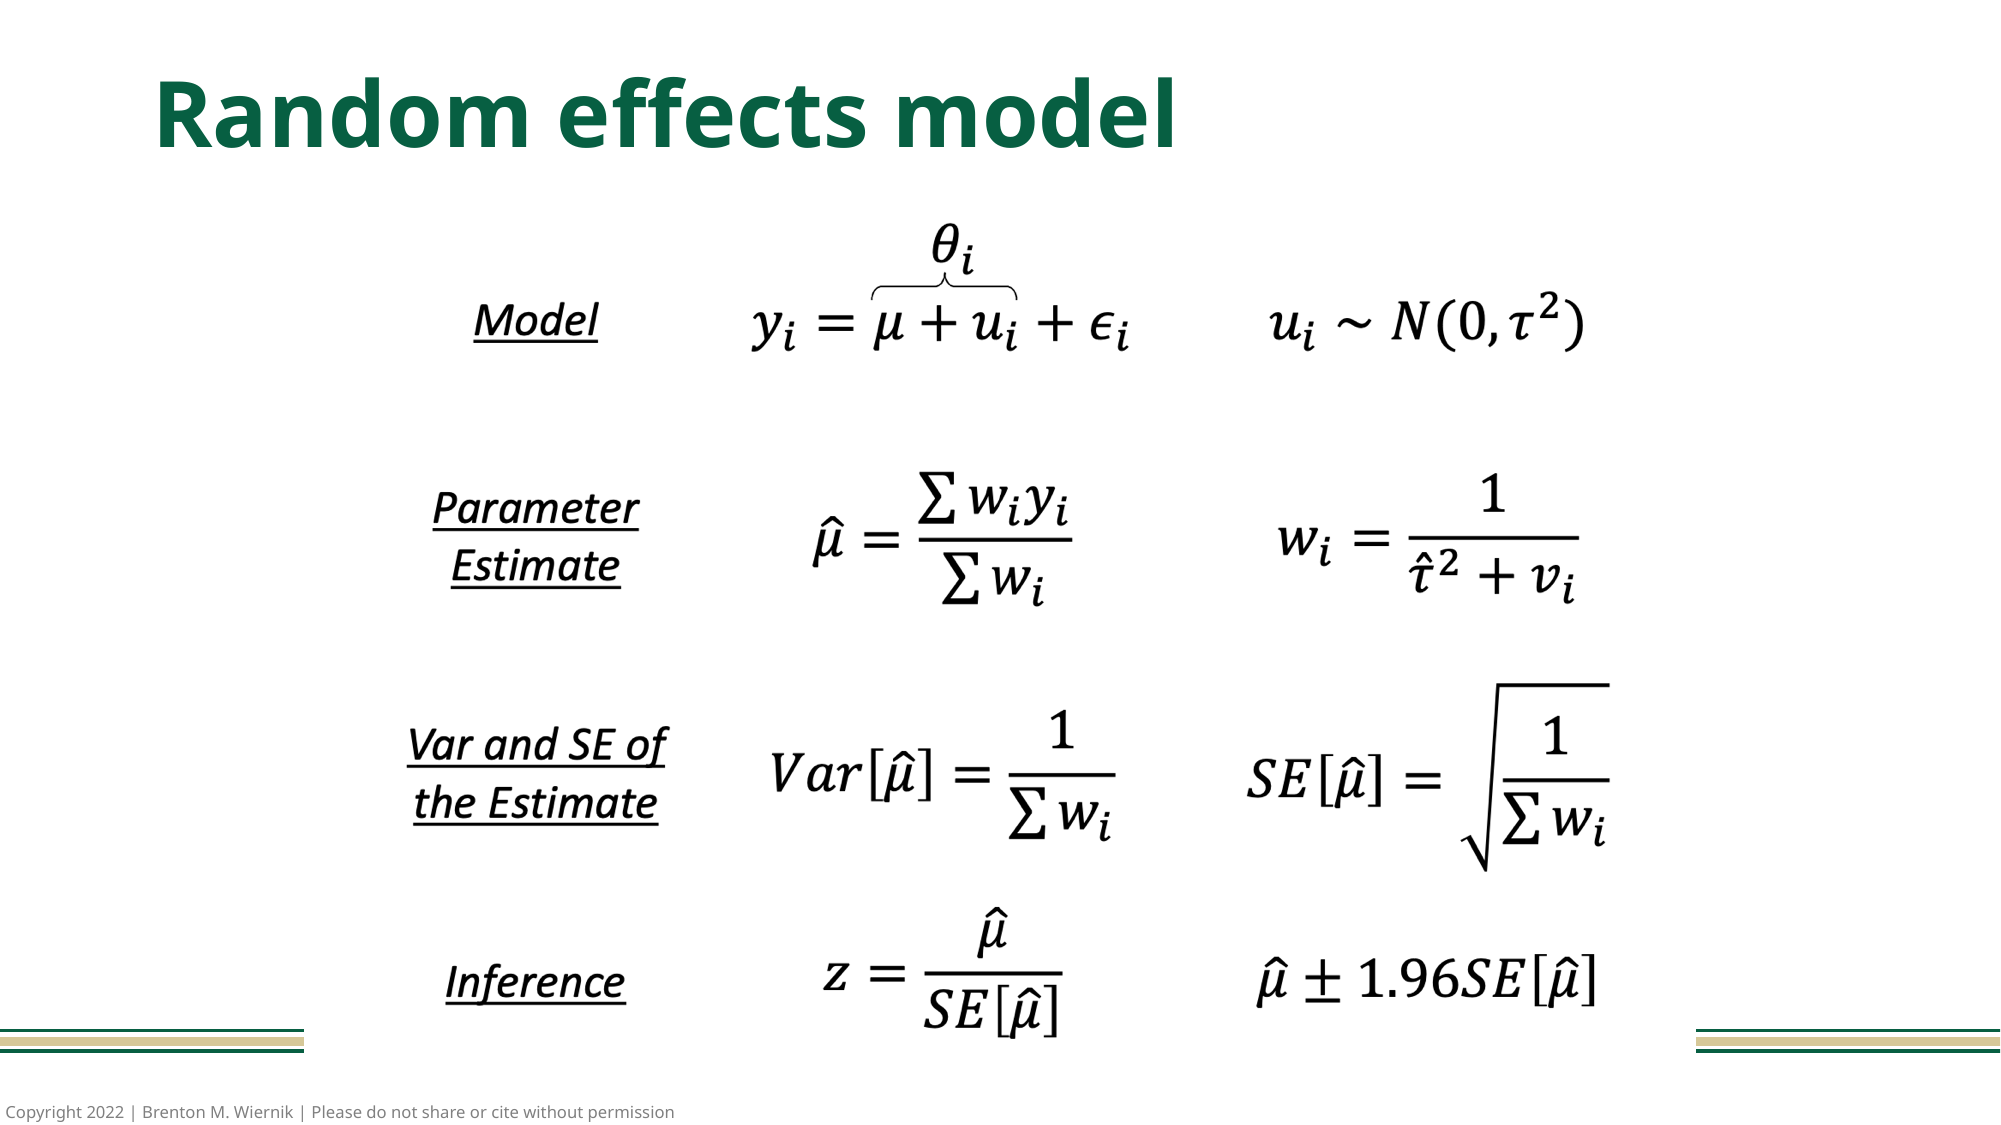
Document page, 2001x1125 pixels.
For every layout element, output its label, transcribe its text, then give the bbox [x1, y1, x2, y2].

picture [304, 210, 1696, 1081]
title Random effects model [137, 59, 1863, 177]
